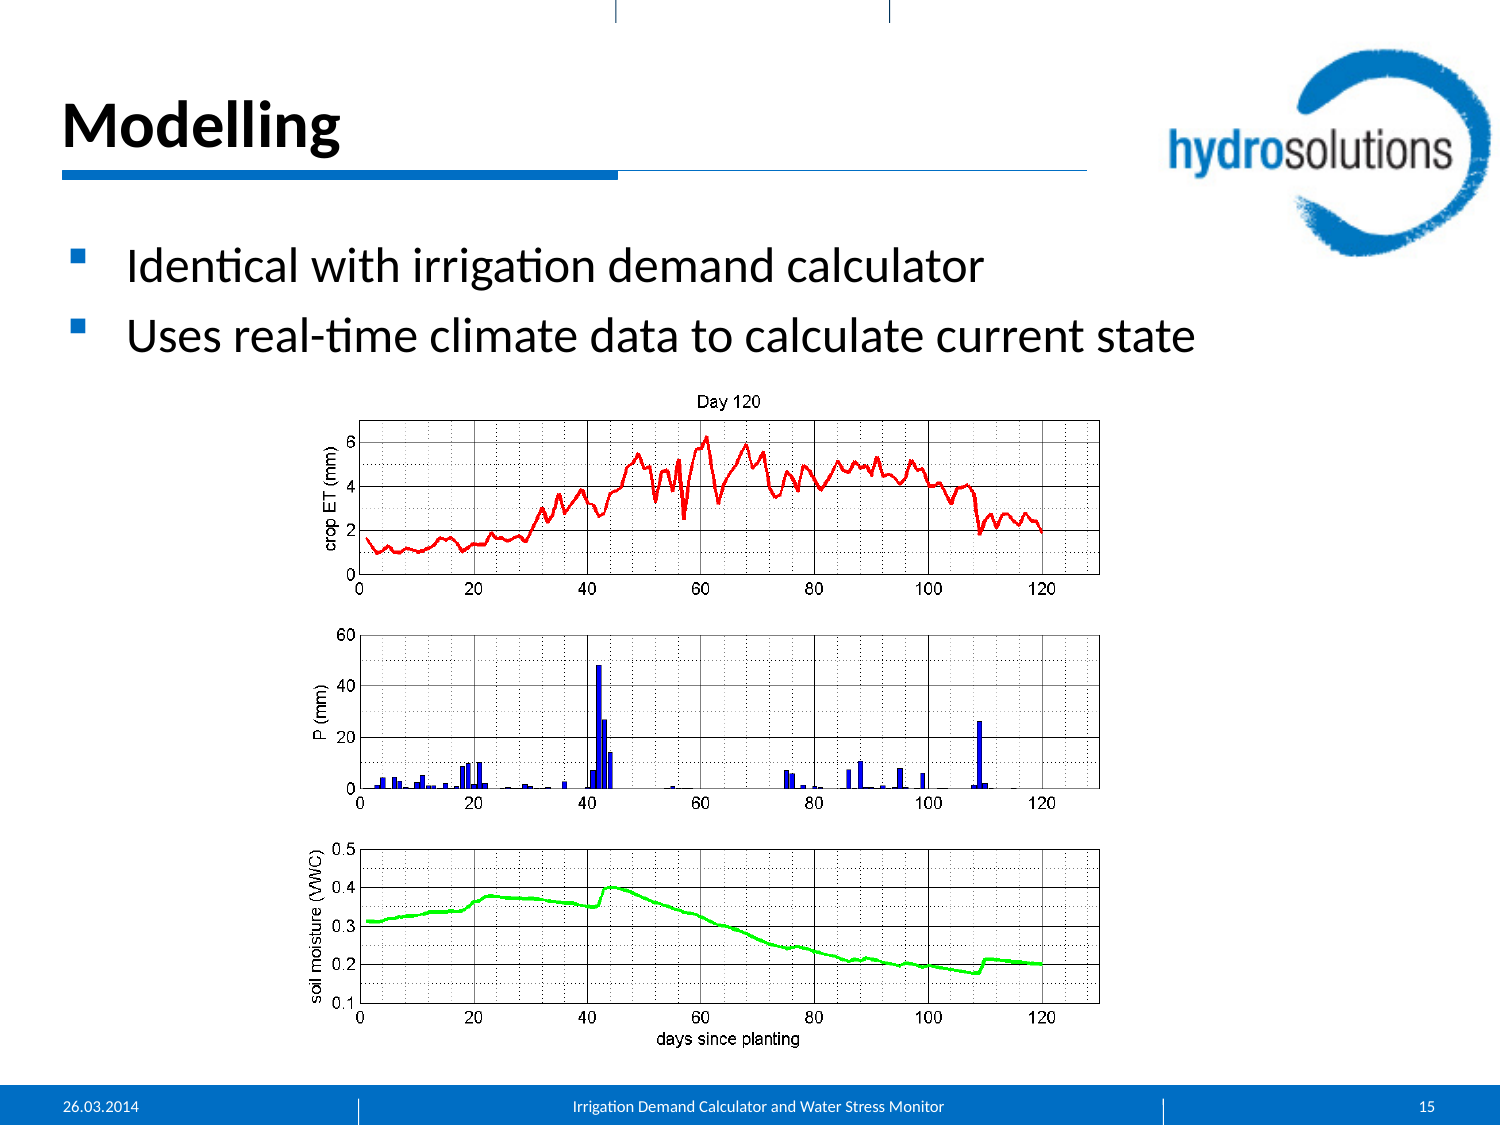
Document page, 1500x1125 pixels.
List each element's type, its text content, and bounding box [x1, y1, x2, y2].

picture [235, 365, 1189, 1081]
footer Irrigation Demand Calculator and Water Stress Monitor [367, 1091, 1151, 1125]
slide_number 15 [1181, 1088, 1451, 1125]
title Modelling [60, 74, 1437, 202]
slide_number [47, 1088, 347, 1125]
list Identical with irrigation demand calculator Uses real-time climate data to calculate current state [66, 226, 1442, 366]
picture [1087, 0, 1500, 302]
